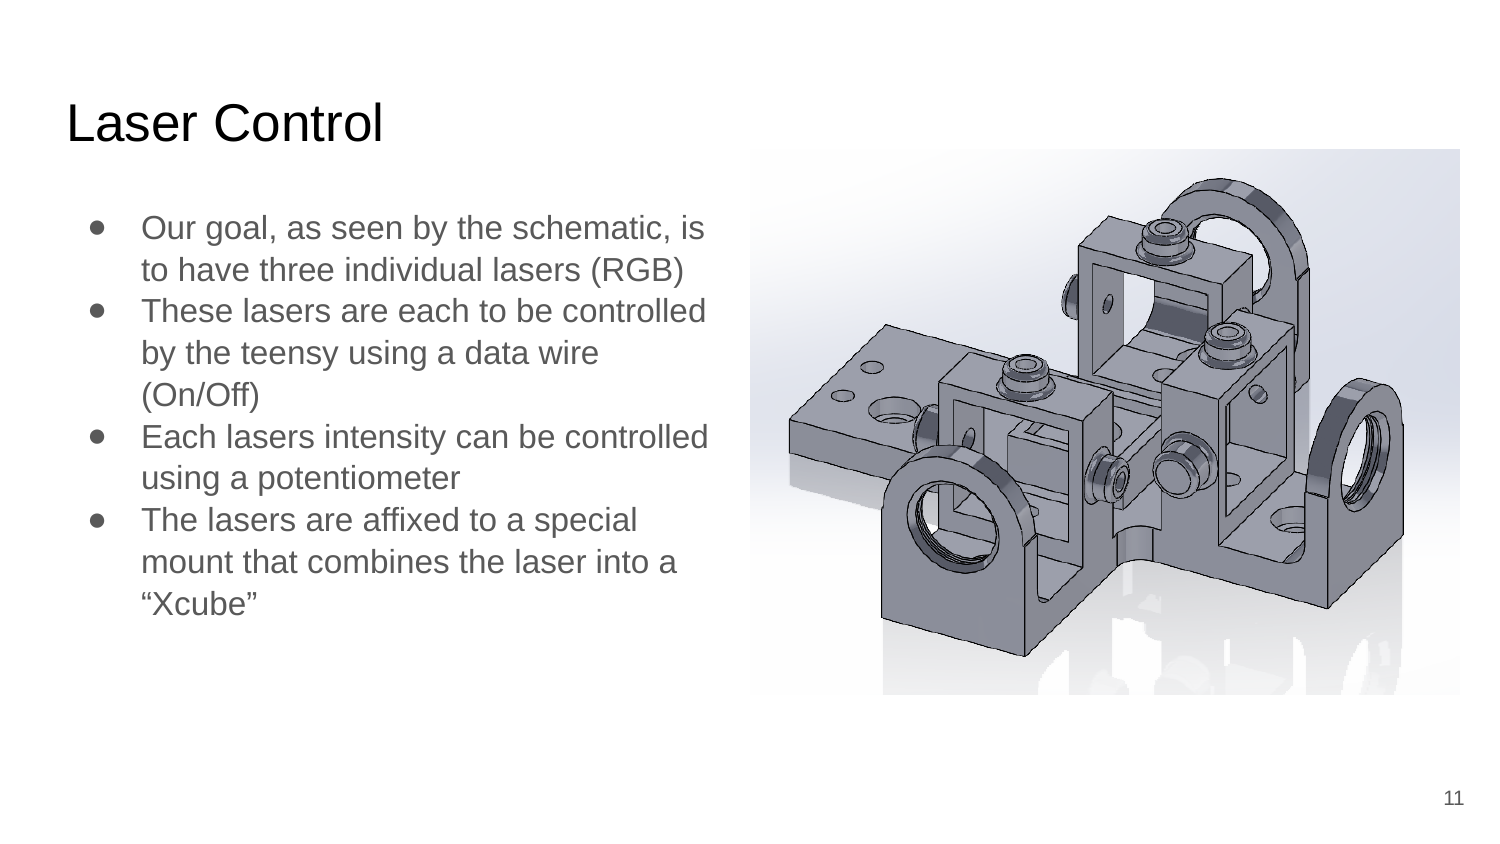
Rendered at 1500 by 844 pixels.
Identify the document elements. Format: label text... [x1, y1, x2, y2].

list Our goal, as seen by the schematic, is to have three individual lasers (RGB) These lasers are each to be controlled by the teensy using a data wire (On/Off) Each lasers intensity can be controlled using a potentiometer The lasers are affixed to a special mount that combines the laser into a “Xcube” [51, 189, 732, 750]
title Laser Control [51, 72, 1449, 167]
slide_number ‹#› [1389, 764, 1480, 830]
picture [749, 149, 1461, 695]
